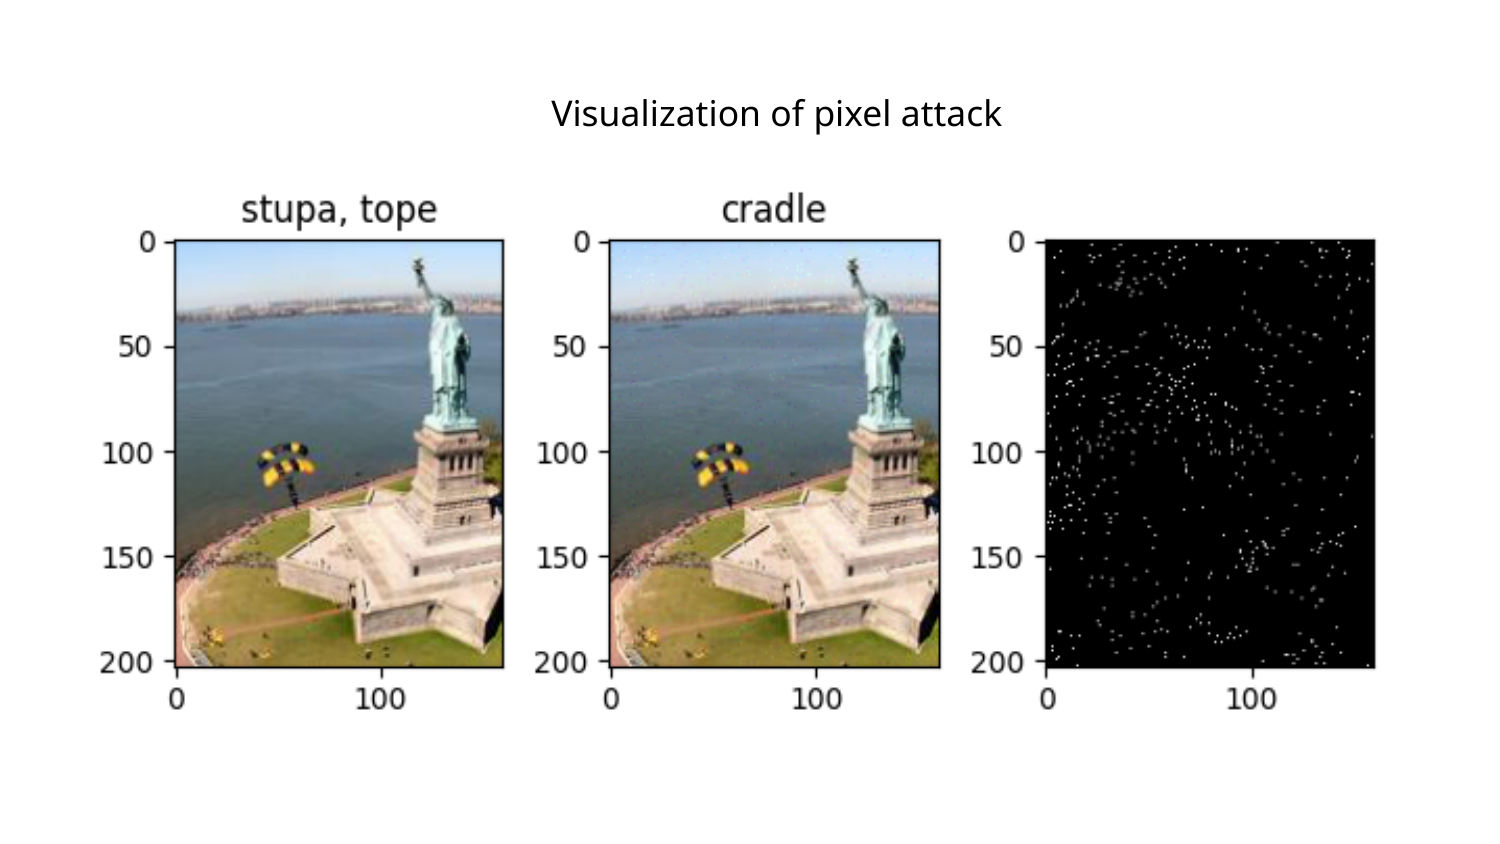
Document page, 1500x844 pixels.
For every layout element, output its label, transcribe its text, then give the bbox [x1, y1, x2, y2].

text_box Visualization of pixel attack [296, 76, 1258, 149]
picture [68, 172, 1405, 794]
